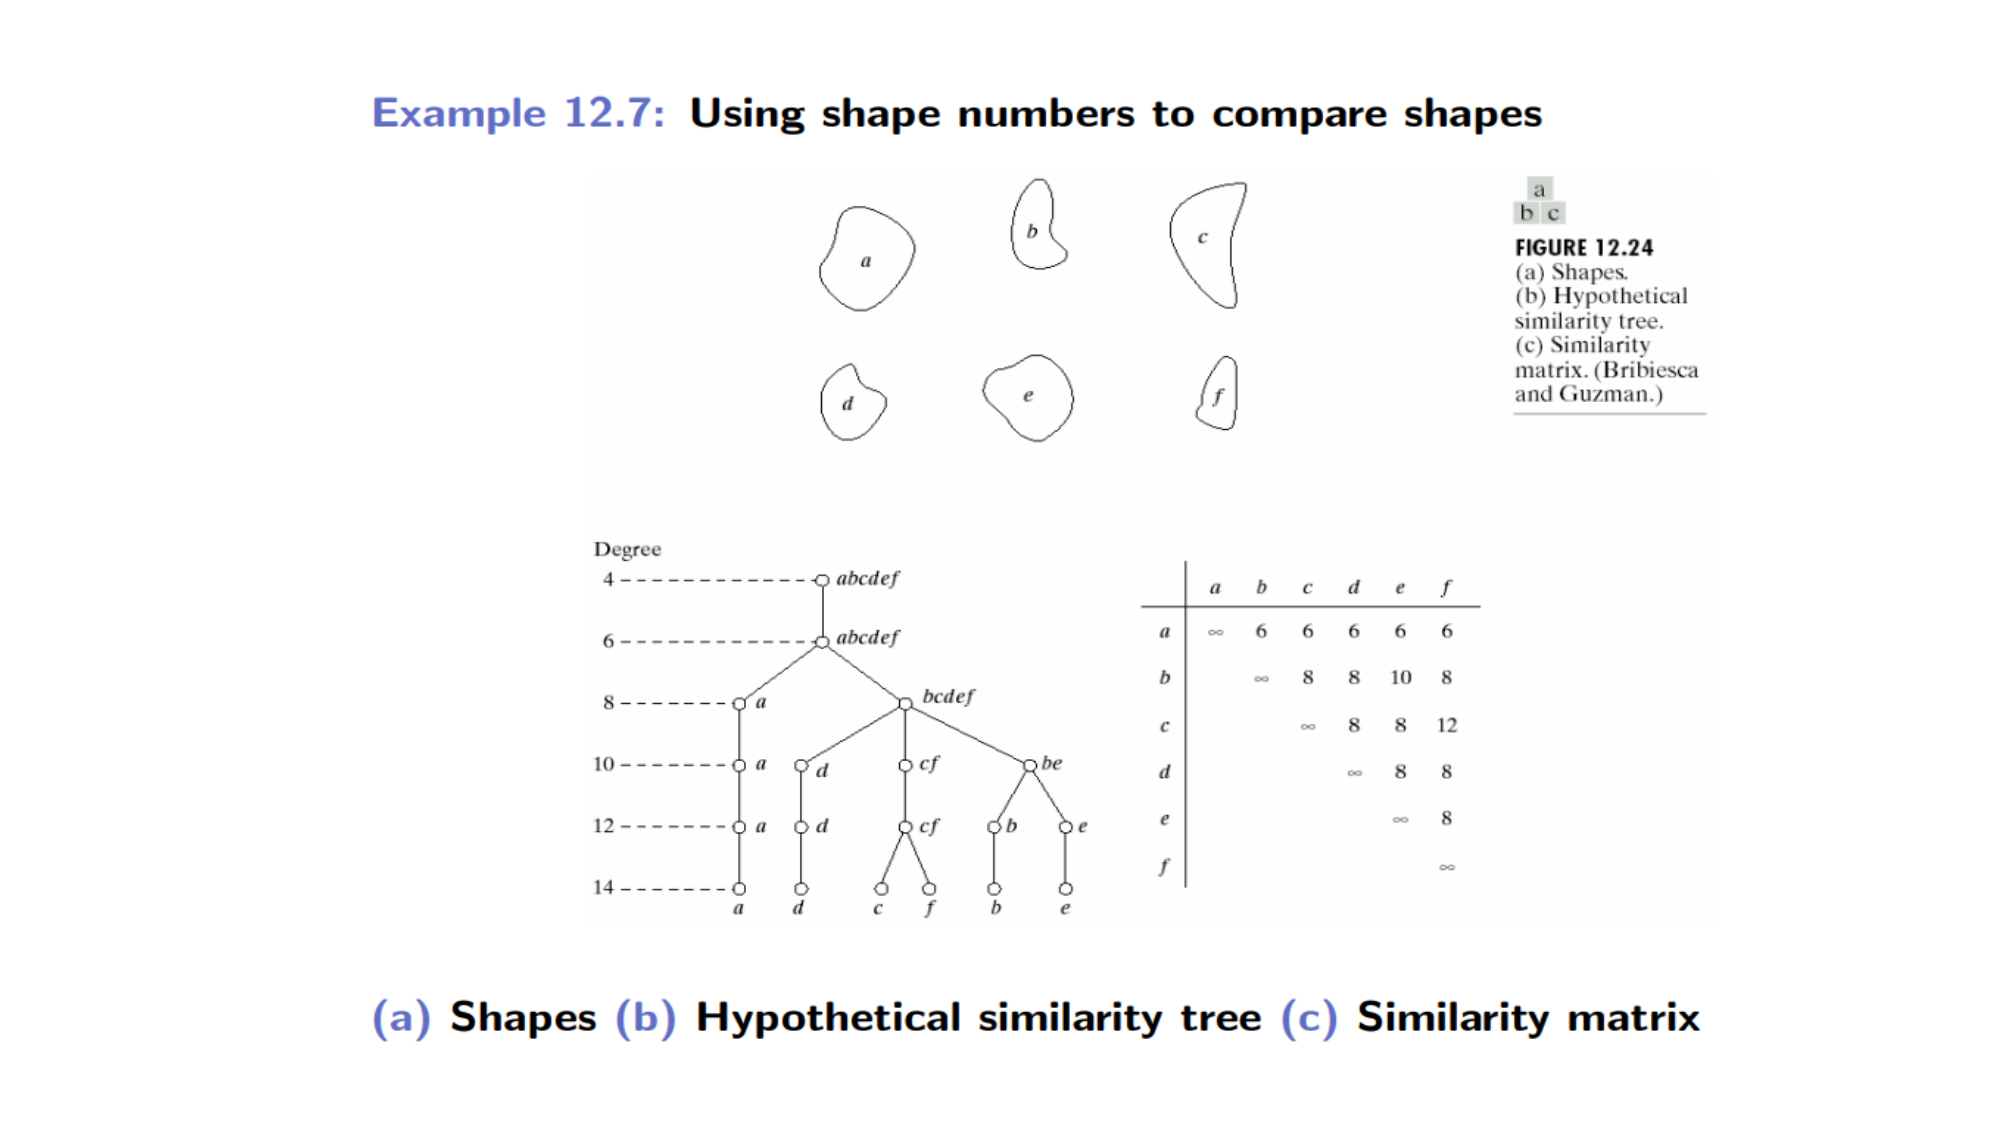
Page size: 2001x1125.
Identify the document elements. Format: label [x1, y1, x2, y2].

picture [341, 66, 1759, 1070]
